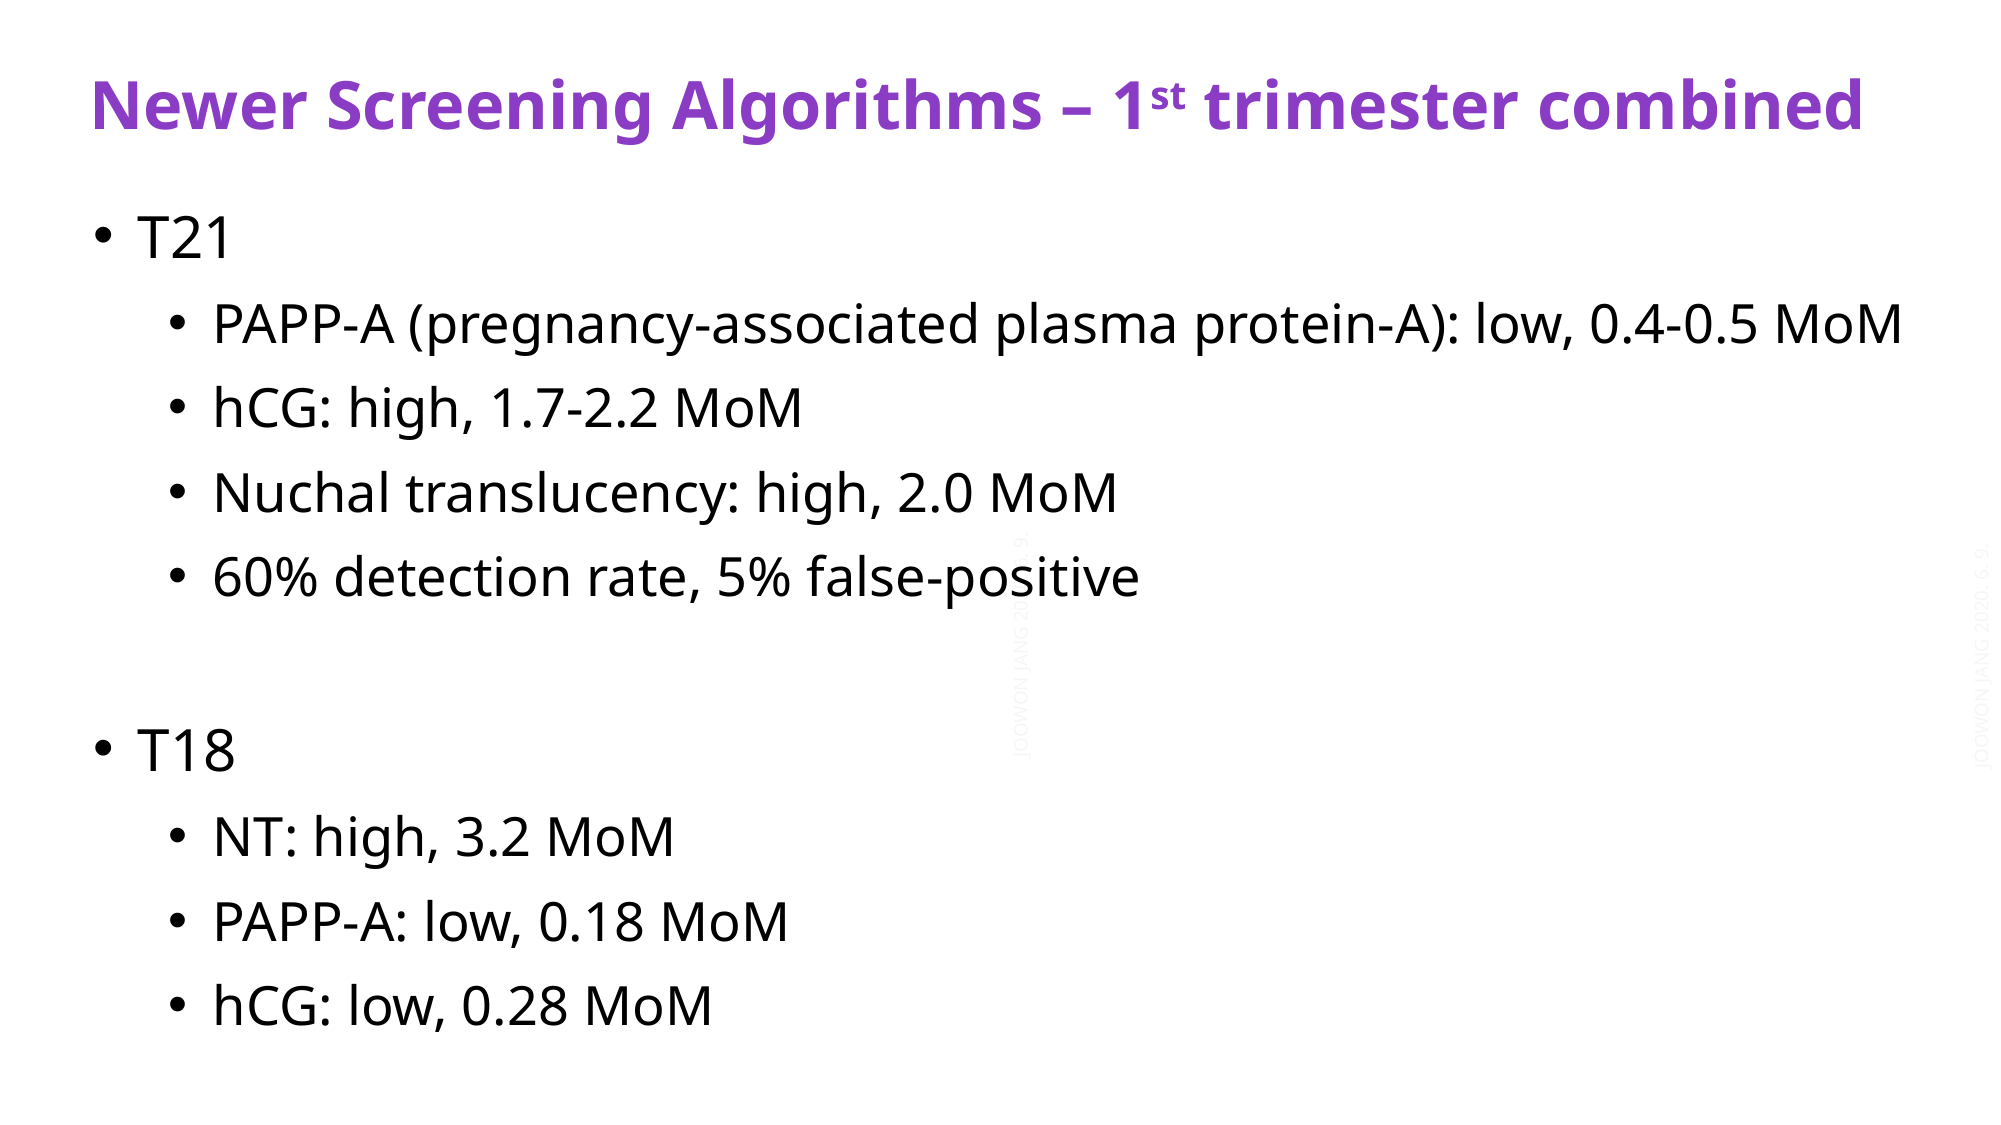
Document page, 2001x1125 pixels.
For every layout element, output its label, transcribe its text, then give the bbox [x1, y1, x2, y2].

text_box T21 PAPP-A (pregnancy-associated plasma protein-A): low, 0.4-0.5 MoM hCG: high, 1.7-2.2 MoM Nuchal translucency: high, 2.0 MoM 60% detection rate, 5% false-positive T18 NT: high, 3.2 MoM PAPP-A: low, 0.18 MoM hCG: low, 0.28 MoM [78, 171, 1922, 1044]
text_box Newer Screening Algorithms – 1st trimester combined [0, 55, 2000, 150]
